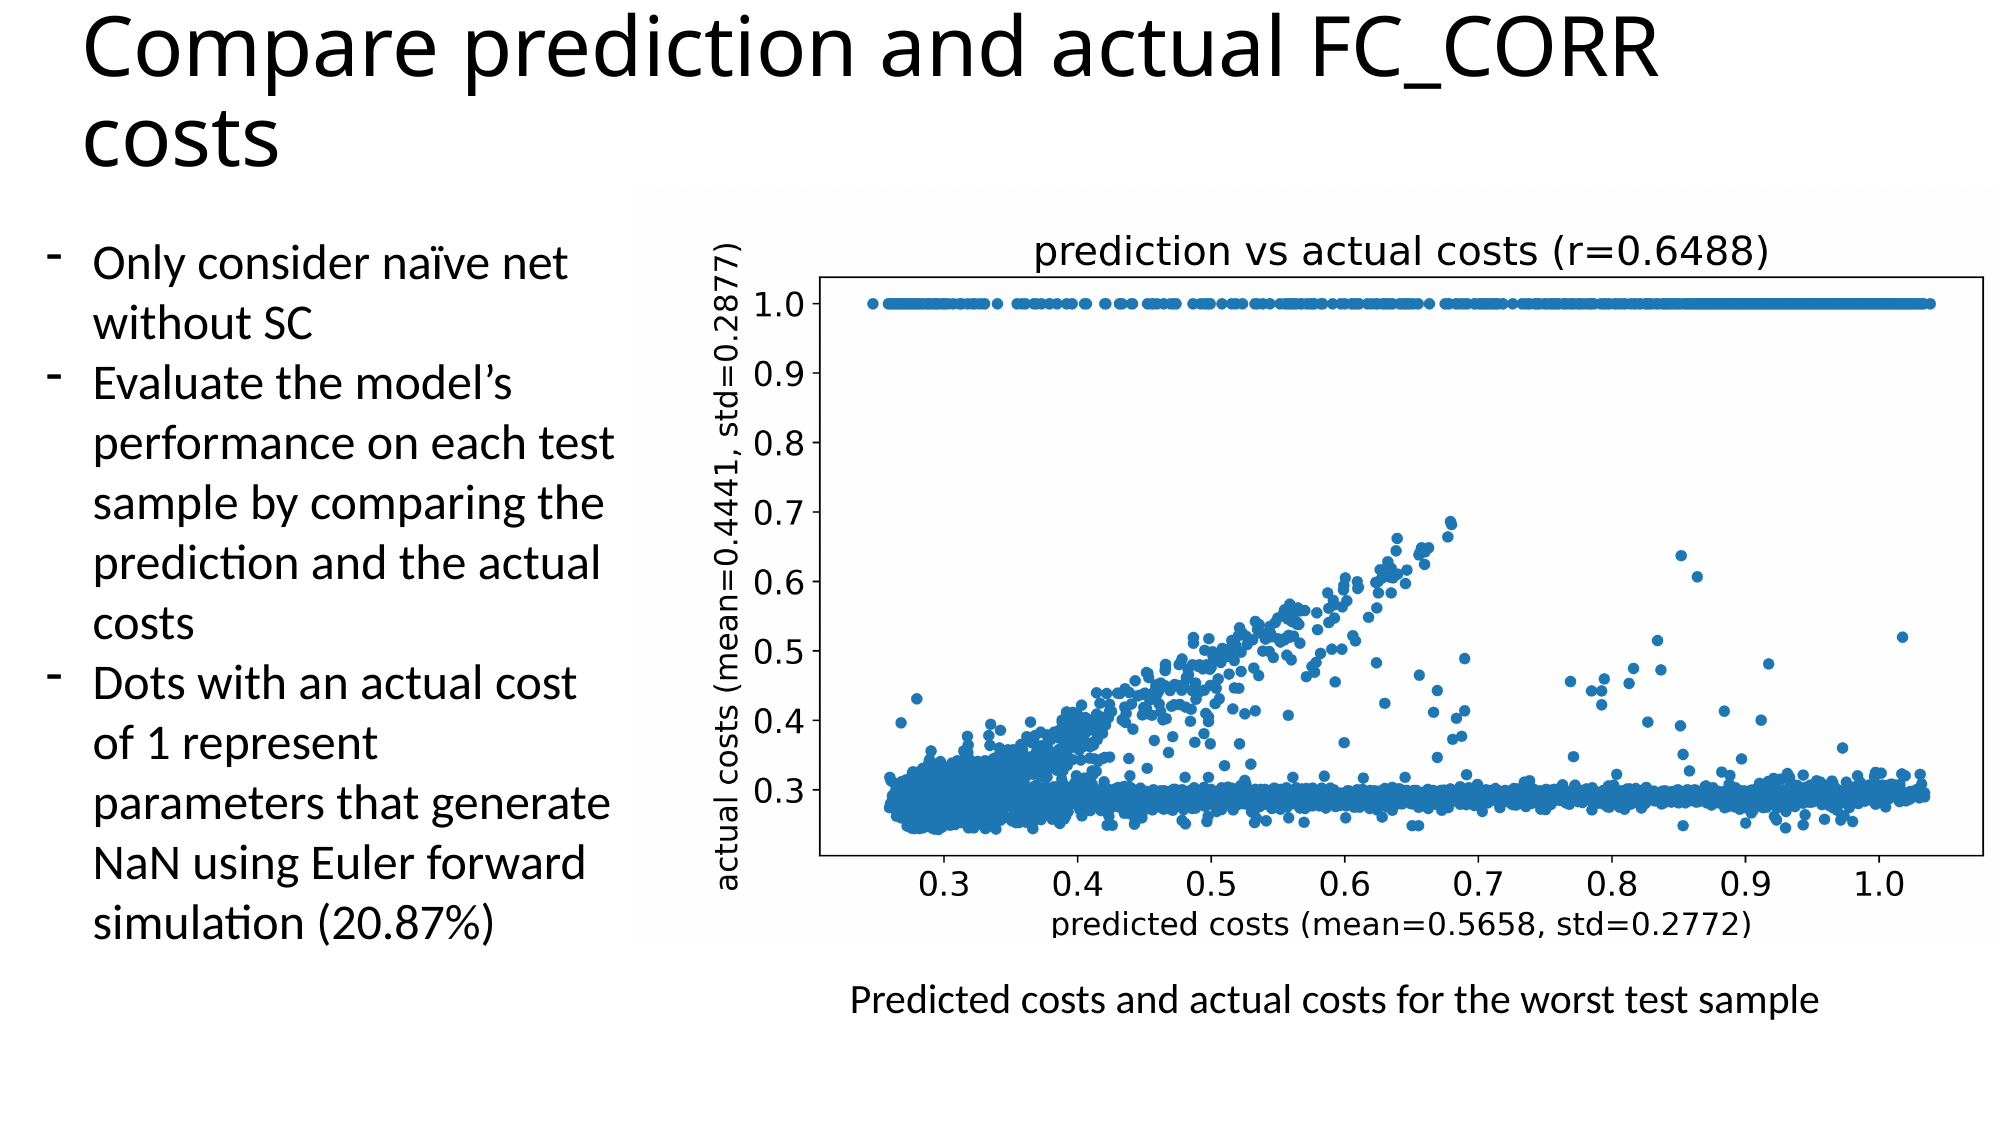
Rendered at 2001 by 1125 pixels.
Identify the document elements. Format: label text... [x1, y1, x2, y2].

text_box Only consider naïve net without SC Evaluate the model’s performance on each test sample by comparing the prediction and the actual costs Dots with an actual cost of 1 represent parameters that generate NaN using Euler forward simulation (20.87%) [31, 222, 633, 957]
title Compare prediction and actual FC_CORR costs [66, 10, 1834, 179]
picture [632, 187, 2000, 938]
text_box Predicted costs and actual costs for the worst test sample [835, 964, 1846, 1030]
